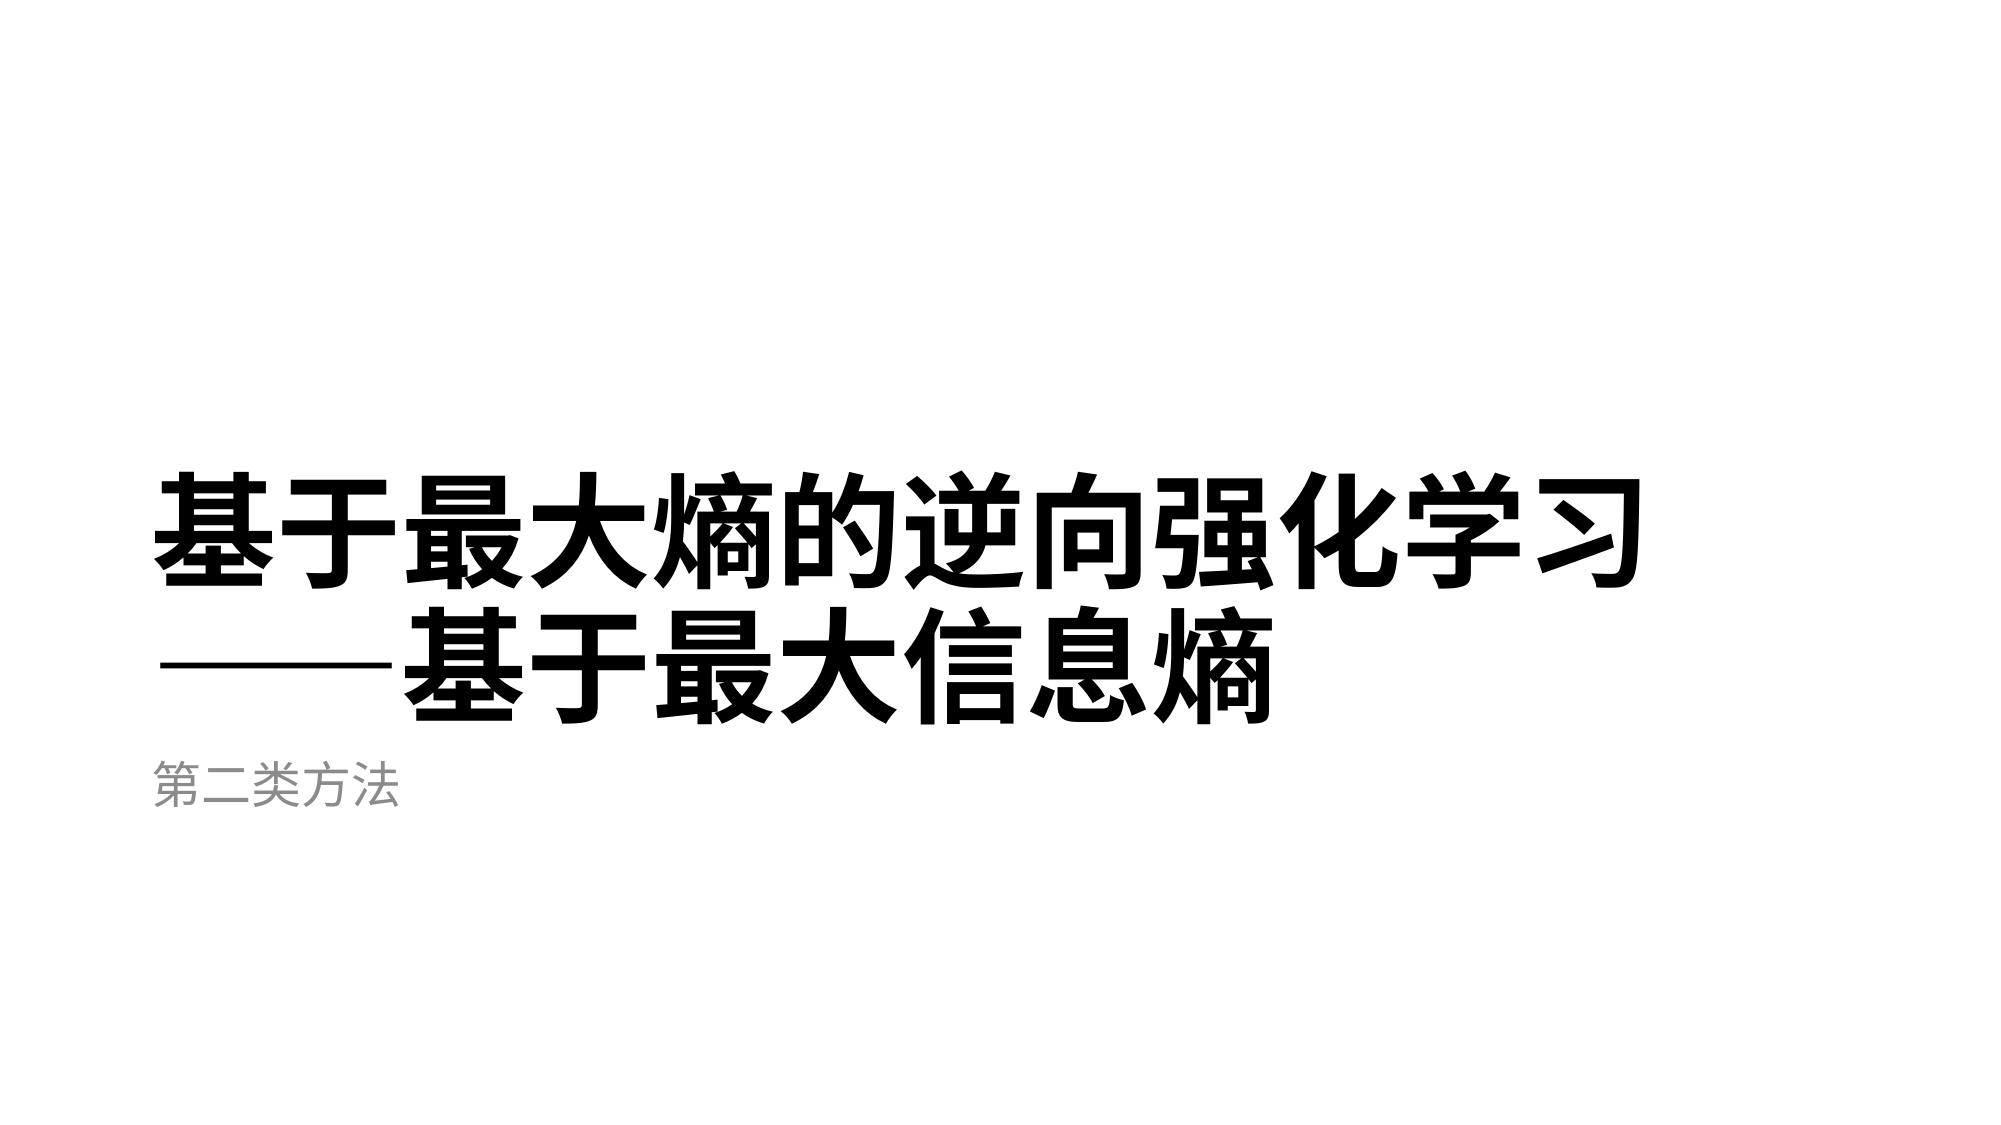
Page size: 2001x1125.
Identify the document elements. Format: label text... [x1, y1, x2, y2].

list 第二类方法 [136, 752, 1862, 999]
title 基于最大熵的逆向强化学习 ——基于最大信息熵 [136, 280, 1862, 749]
